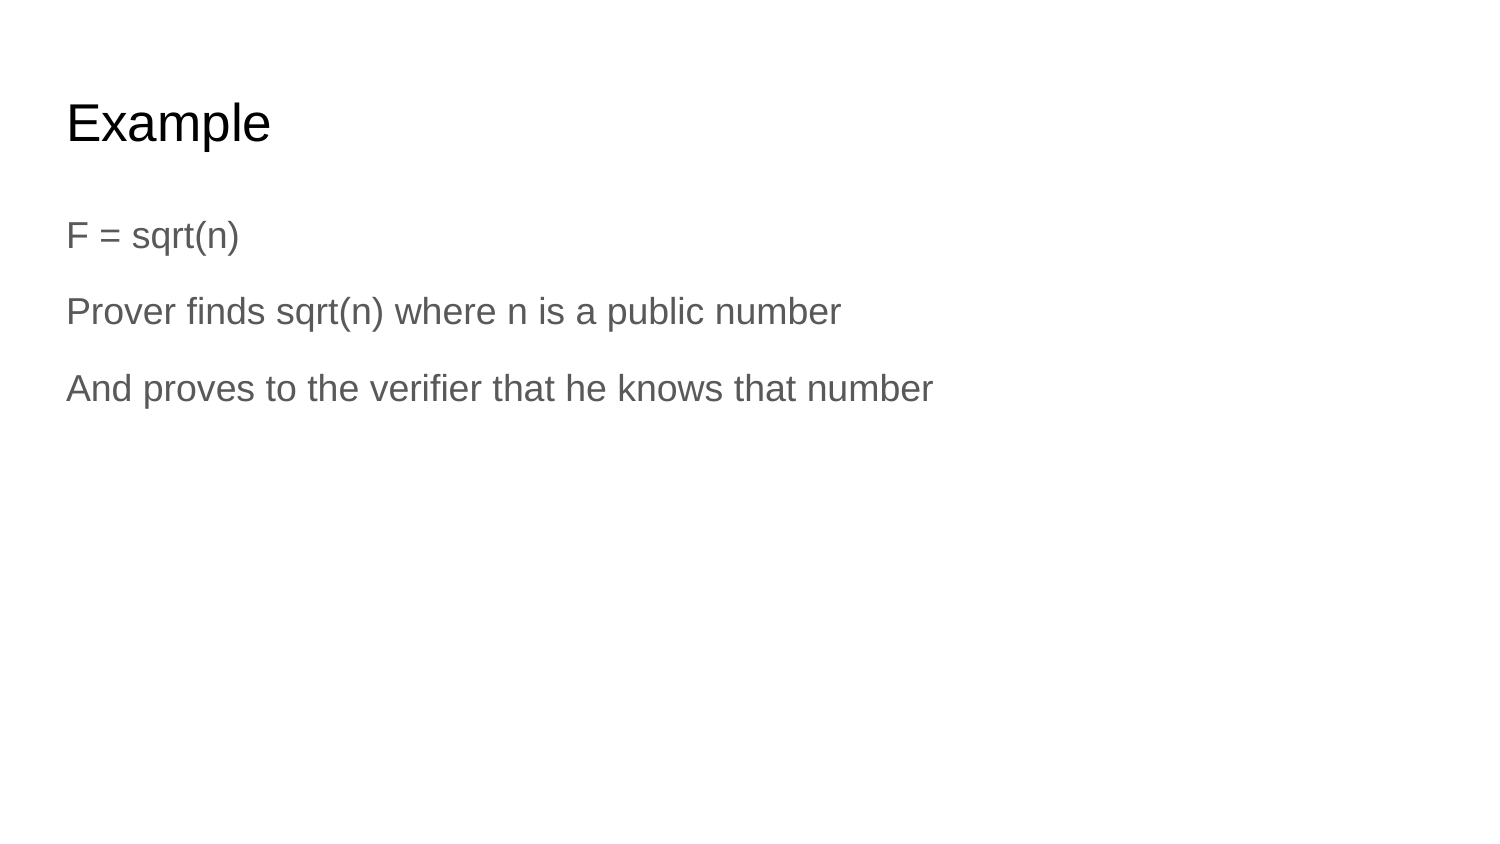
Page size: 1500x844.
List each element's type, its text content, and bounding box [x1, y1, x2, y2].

title Example [51, 72, 1449, 167]
list F = sqrt(n) Prover finds sqrt(n) where n is a public number And proves to the verifier that he knows that number [51, 189, 1449, 750]
